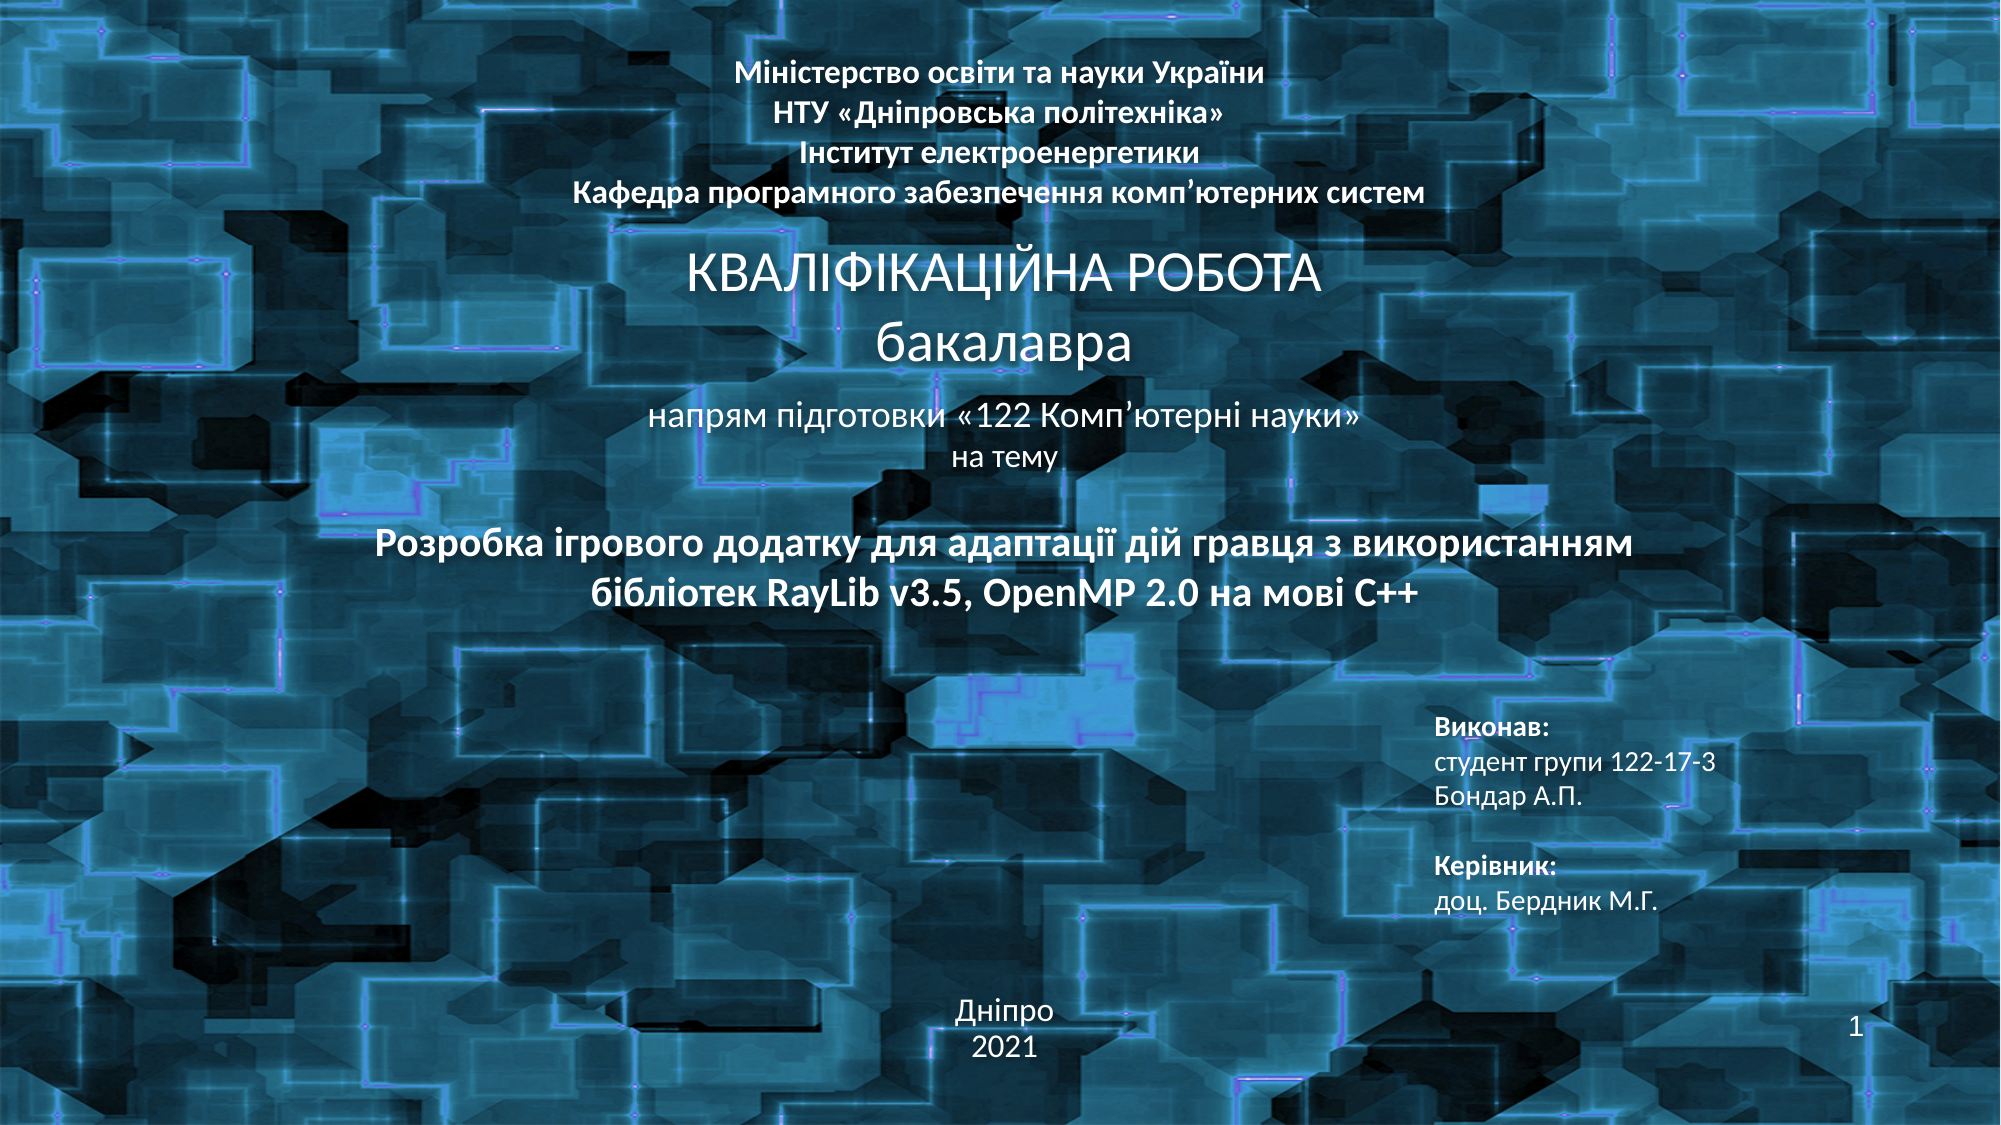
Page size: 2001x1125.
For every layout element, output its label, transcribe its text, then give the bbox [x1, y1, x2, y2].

picture [0, 0, 2001, 1125]
text_box 1 [1699, 1002, 1880, 1048]
text_box Міністерство освіти та науки України НТУ «Дніпровська політехніка» Інститут електроенергетики Кафедра програмного забезпечення комп’ютерних систем [249, 42, 1750, 218]
text_box Дніпро 2021 [940, 985, 1070, 1072]
text_box КВАЛІФІКАЦІЙНА РОБОТА бакалавра [499, 225, 1510, 380]
text_box напрям підготовки «122 Комп’ютерні науки» на тему [348, 382, 1661, 482]
text_box Розробка ігрового додатку для адаптації дій гравця з використанням бібліотек RayLib v3.5, OpenMP 2.0 на мові C++ [305, 507, 1704, 623]
text_box Виконав: студент групи 122-17-3 Бондар А.П. Керівник: доц. Бердник М.Г. [1419, 699, 1880, 924]
